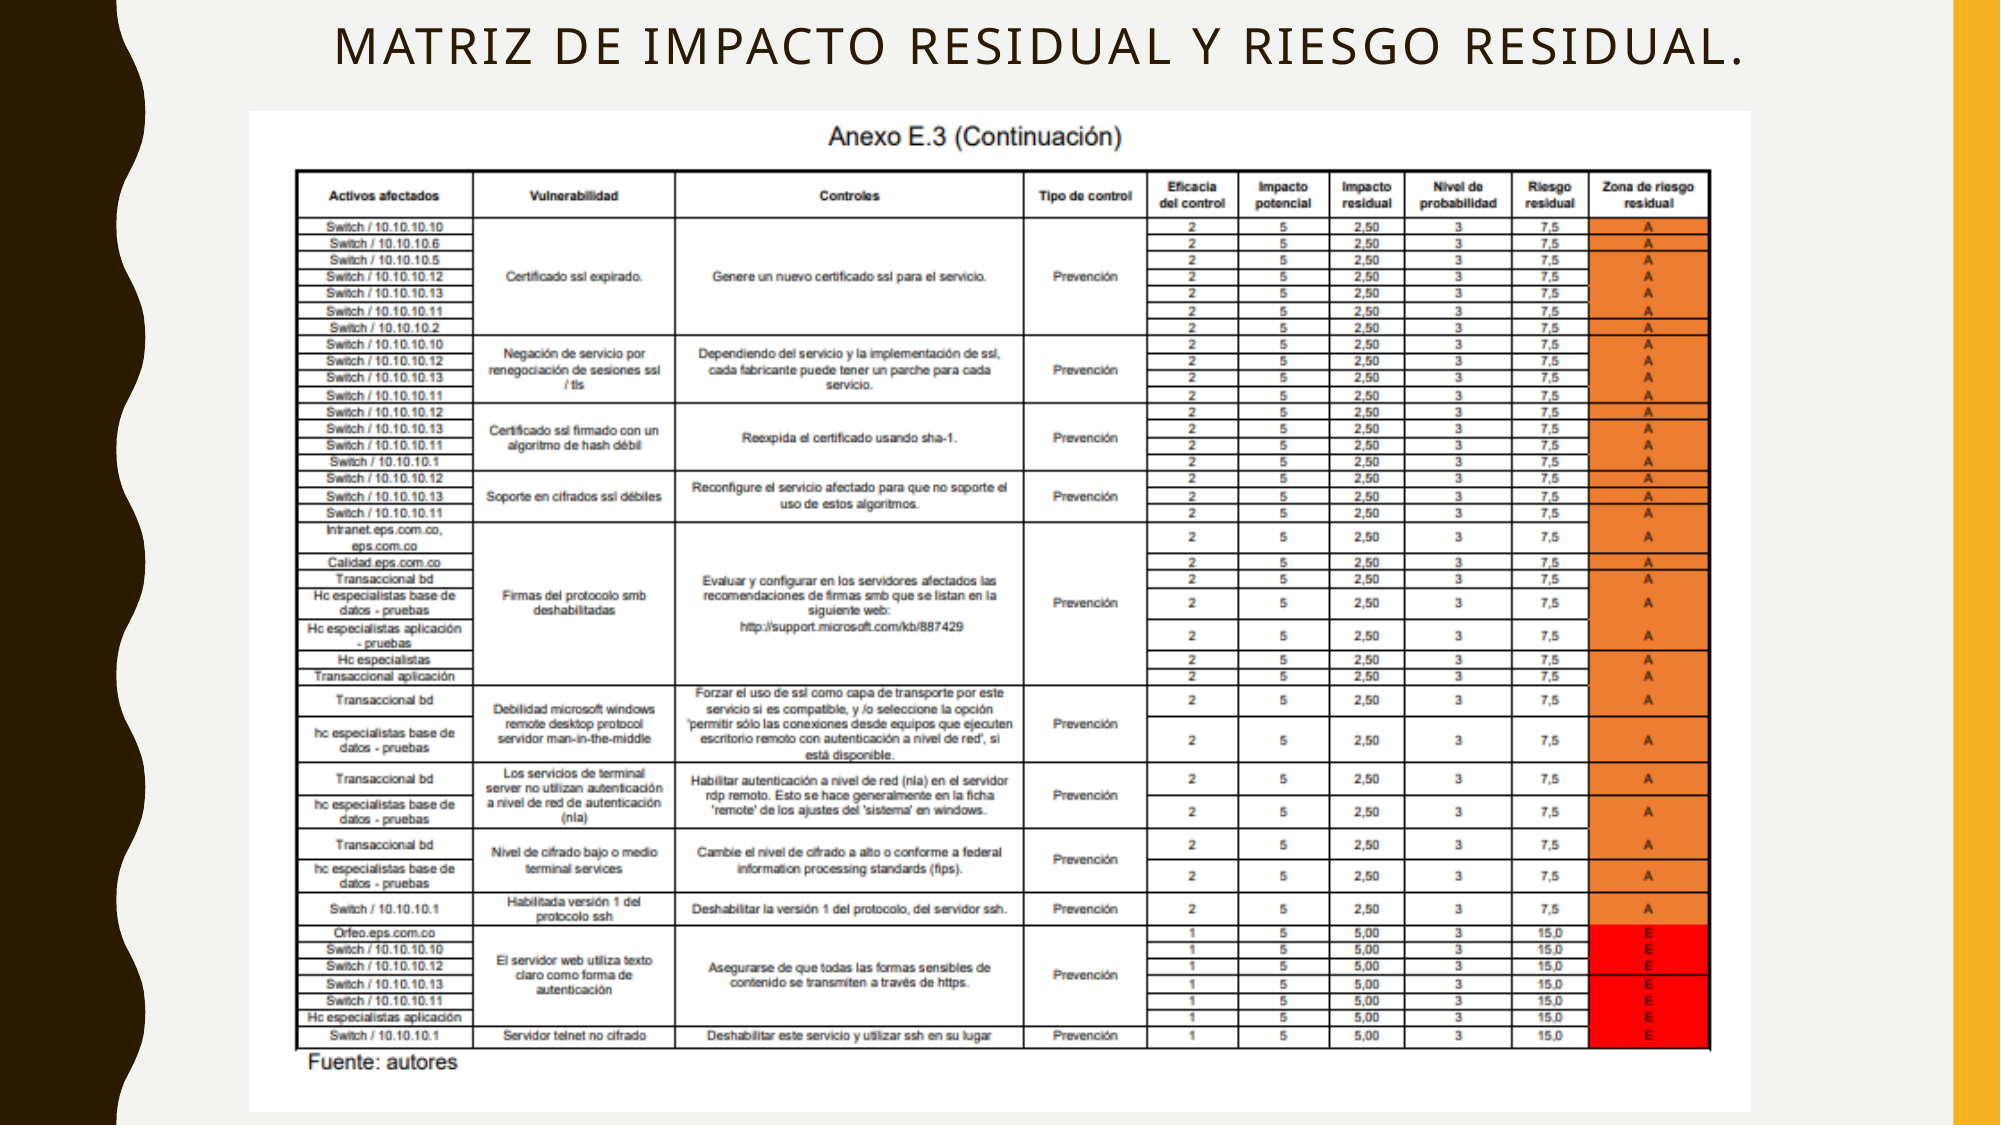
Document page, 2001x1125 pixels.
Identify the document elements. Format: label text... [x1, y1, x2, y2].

picture [249, 111, 1751, 1112]
title Matriz de impacto residual y riesgo residual. [244, 13, 1835, 112]
